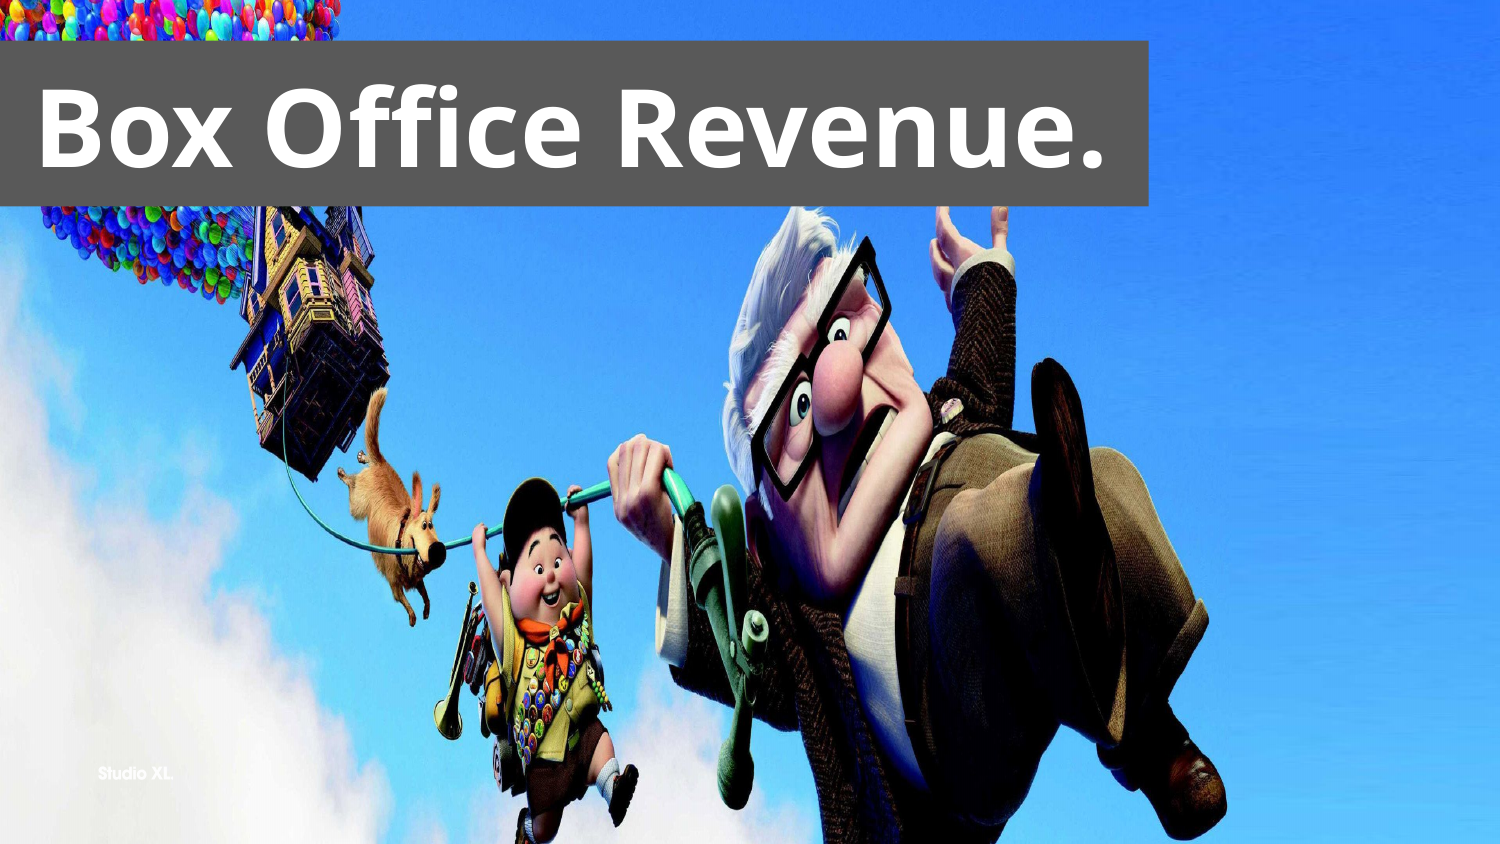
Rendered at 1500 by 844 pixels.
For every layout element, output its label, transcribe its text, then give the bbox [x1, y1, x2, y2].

subtitle Box Office Revenue. [0, 40, 1149, 207]
picture [0, 0, 1500, 844]
